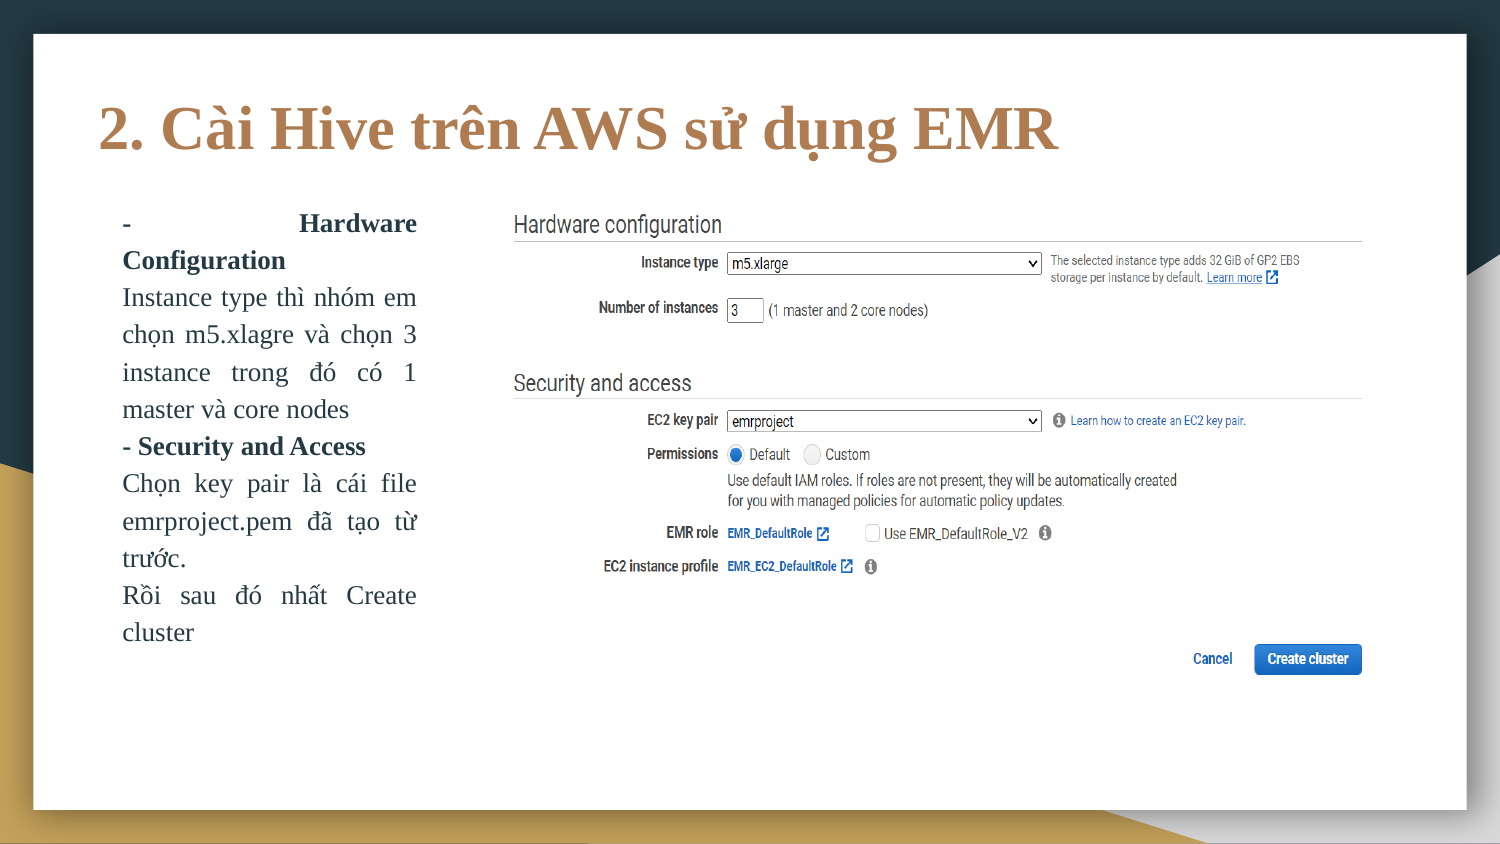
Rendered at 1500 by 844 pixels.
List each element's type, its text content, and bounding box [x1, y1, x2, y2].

text_box - Hardware Configuration Instance type thì nhóm em chọn m5.xlagre và chọn 3 instance trong đó có 1 master và core nodes - Security and Access Chọn key pair là cái file emrproject.pem đã tạo từ trước. Rồi sau đó nhất Create cluster [83, 185, 432, 755]
title 2. Cài Hive trên AWS sử dụng EMR [83, 71, 1315, 185]
picture [431, 185, 1392, 696]
